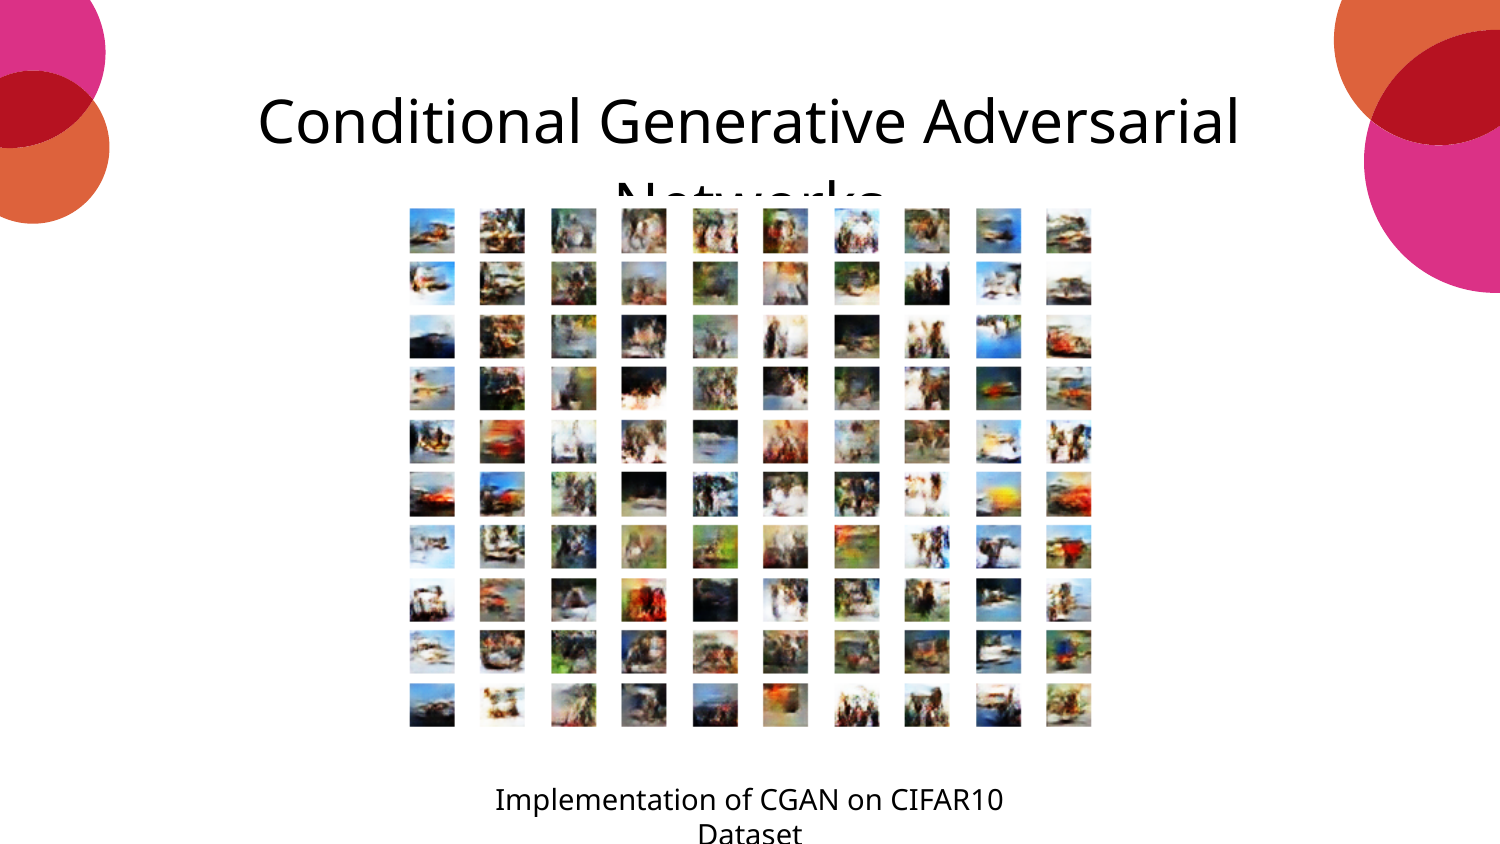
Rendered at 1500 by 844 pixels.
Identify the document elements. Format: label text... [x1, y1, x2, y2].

text_box Implementation of CGAN on CIFAR10 Dataset [431, 765, 1069, 844]
title Conditional Generative Adversarial Networks [118, 57, 1382, 172]
picture [396, 196, 1104, 742]
